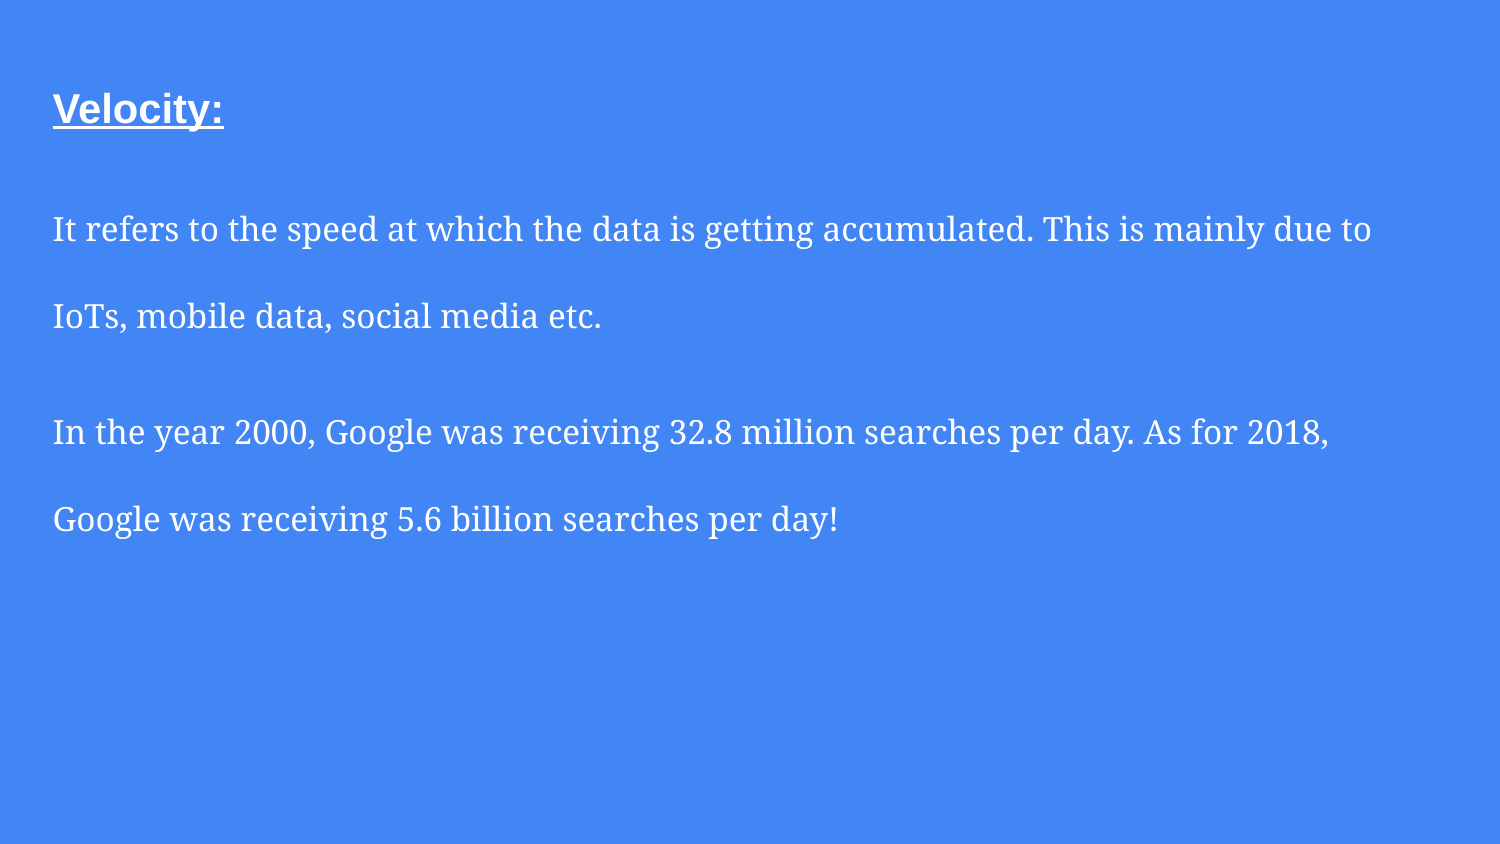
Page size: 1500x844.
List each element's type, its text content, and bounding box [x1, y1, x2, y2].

text_box Velocity: It refers to the speed at which the data is getting accumulated. This is mainly due to IoTs, mobile data, social media etc. In the year 2000, Google was receiving 32.8 million searches per day. As for 2018, Google was receiving 5.6 billion searches per day! [37, 39, 1455, 810]
